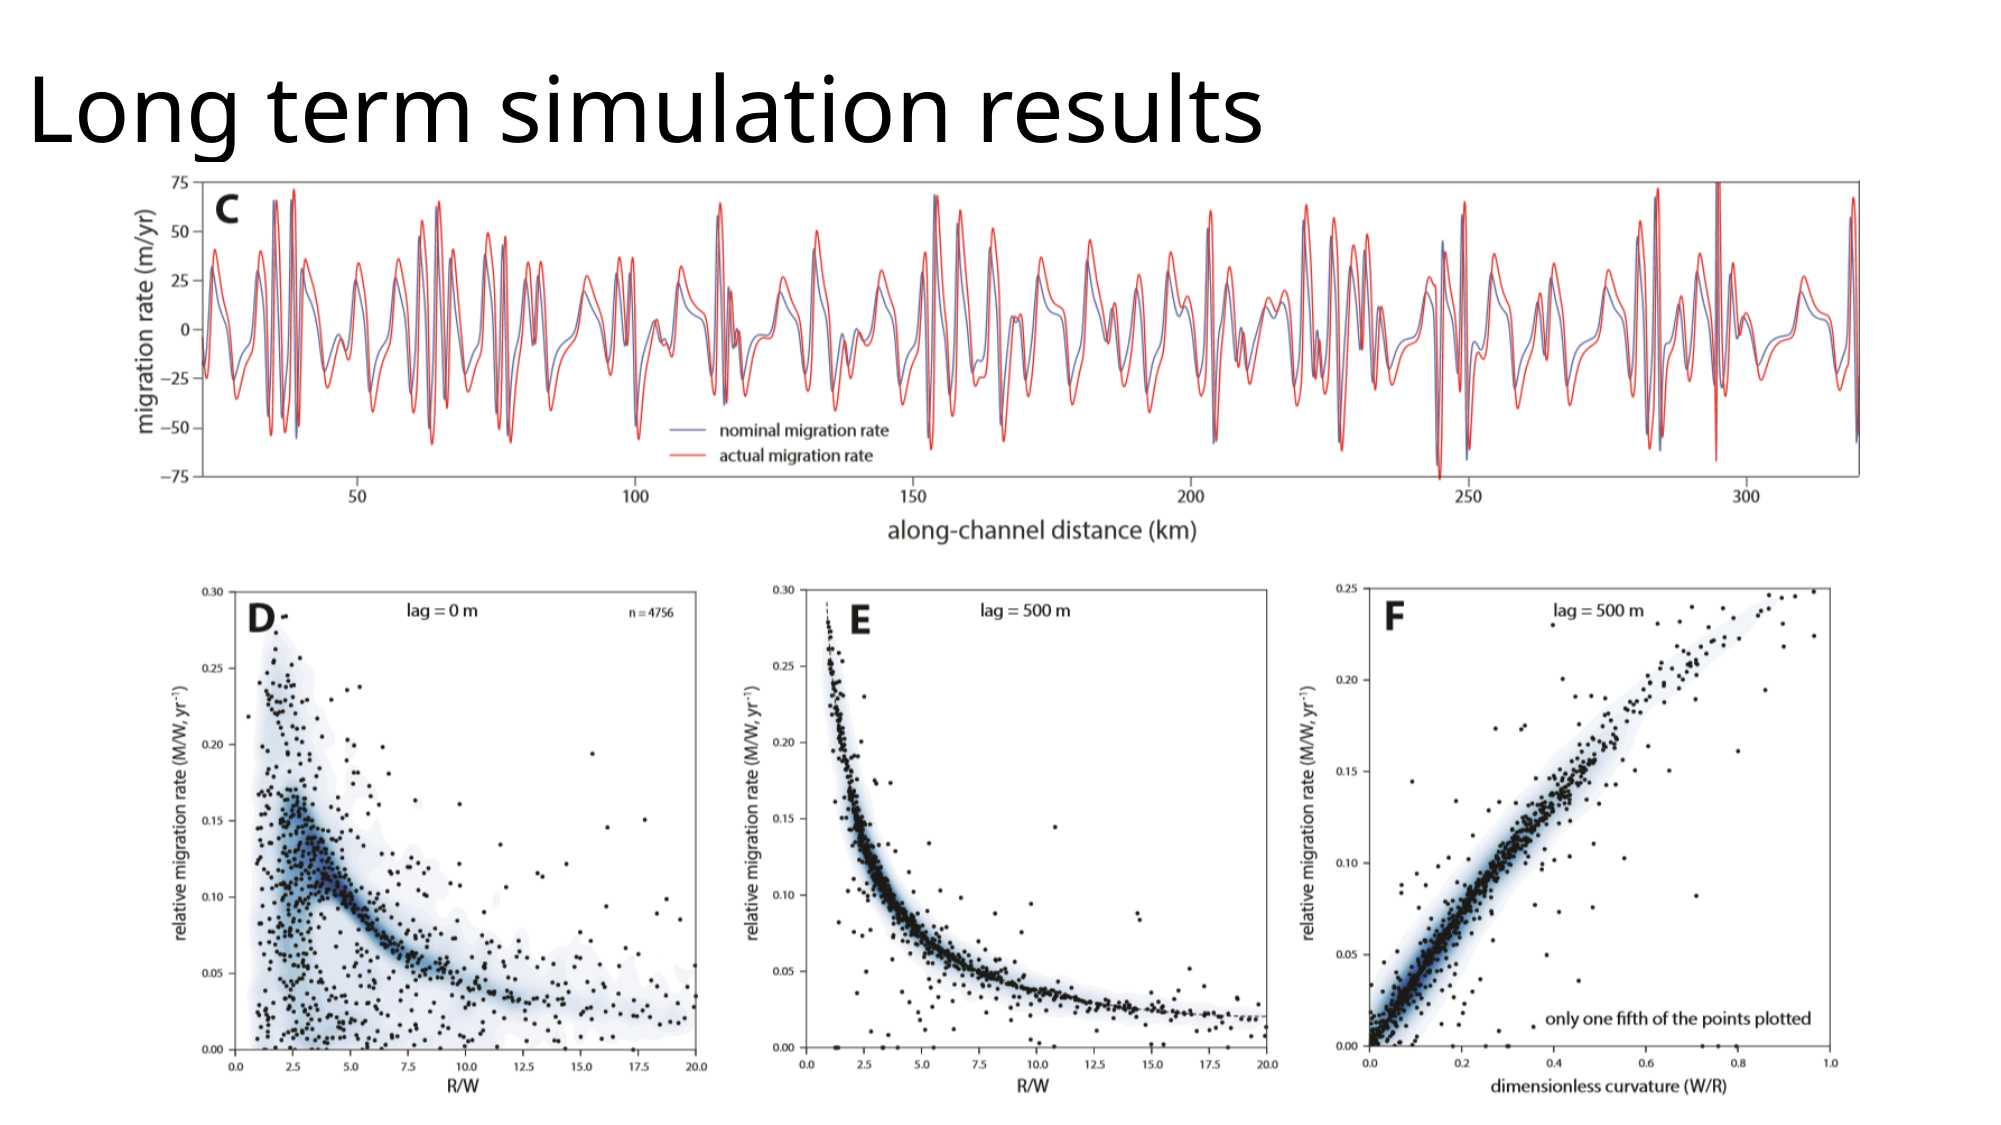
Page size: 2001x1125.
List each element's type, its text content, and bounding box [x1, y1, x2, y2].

title Long term simulation results [11, 35, 1982, 190]
picture [121, 162, 1879, 1108]
